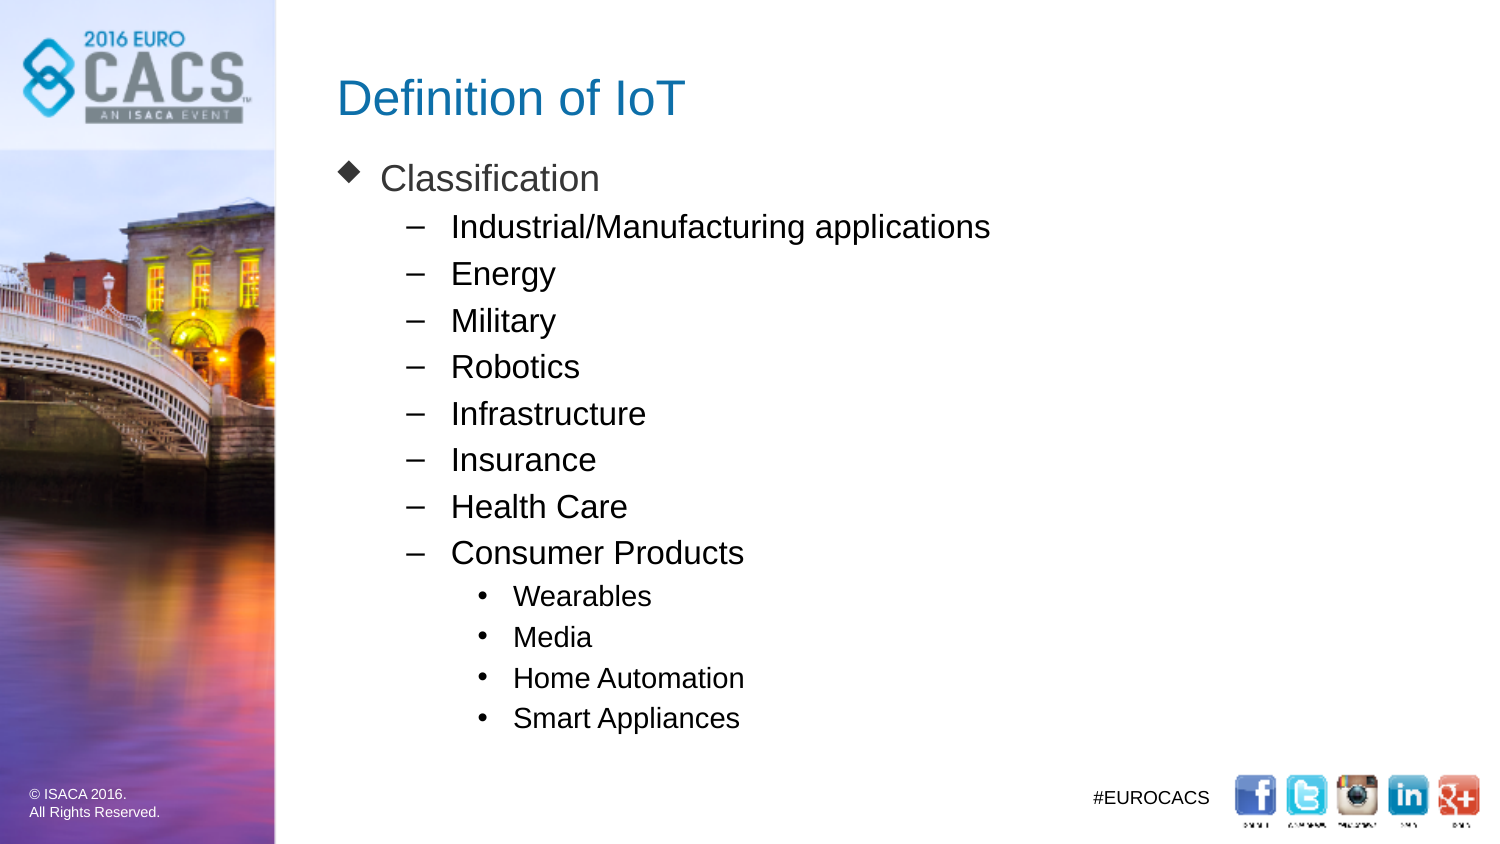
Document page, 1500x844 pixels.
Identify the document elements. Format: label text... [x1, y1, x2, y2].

list Classification Industrial/Manufacturing applications Energy Military Robotics Infrastructure Insurance Health Care Consumer Products Wearables Media Home Automation Smart Appliances [321, 147, 1428, 769]
picture [0, 0, 1500, 844]
title Definition of IoT [321, 44, 1425, 148]
